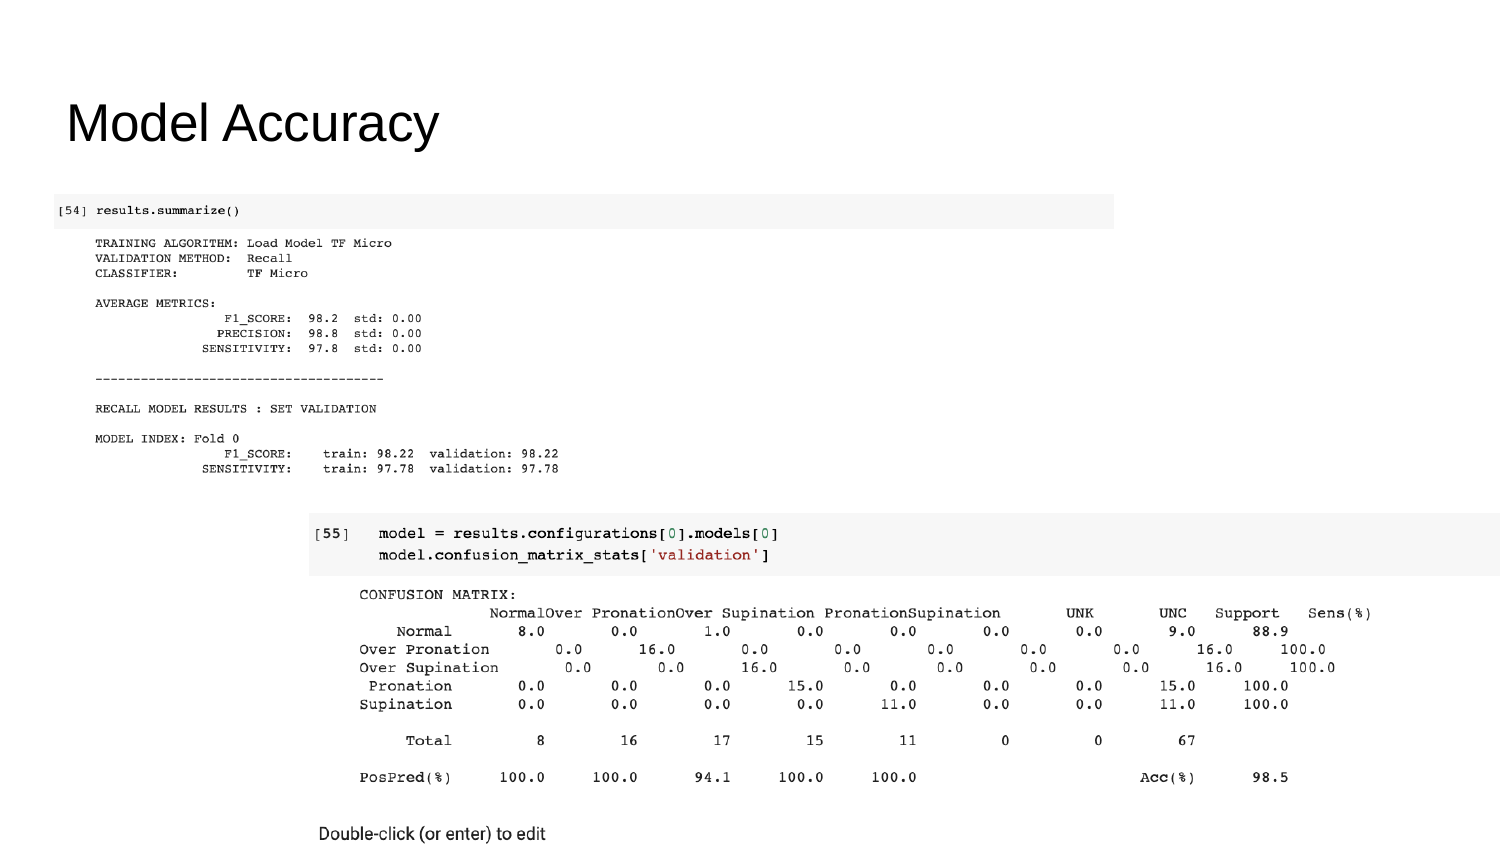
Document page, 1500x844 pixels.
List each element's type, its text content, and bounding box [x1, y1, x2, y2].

title Model Accuracy [51, 72, 1449, 167]
picture [50, 192, 1115, 505]
picture [307, 511, 1500, 844]
